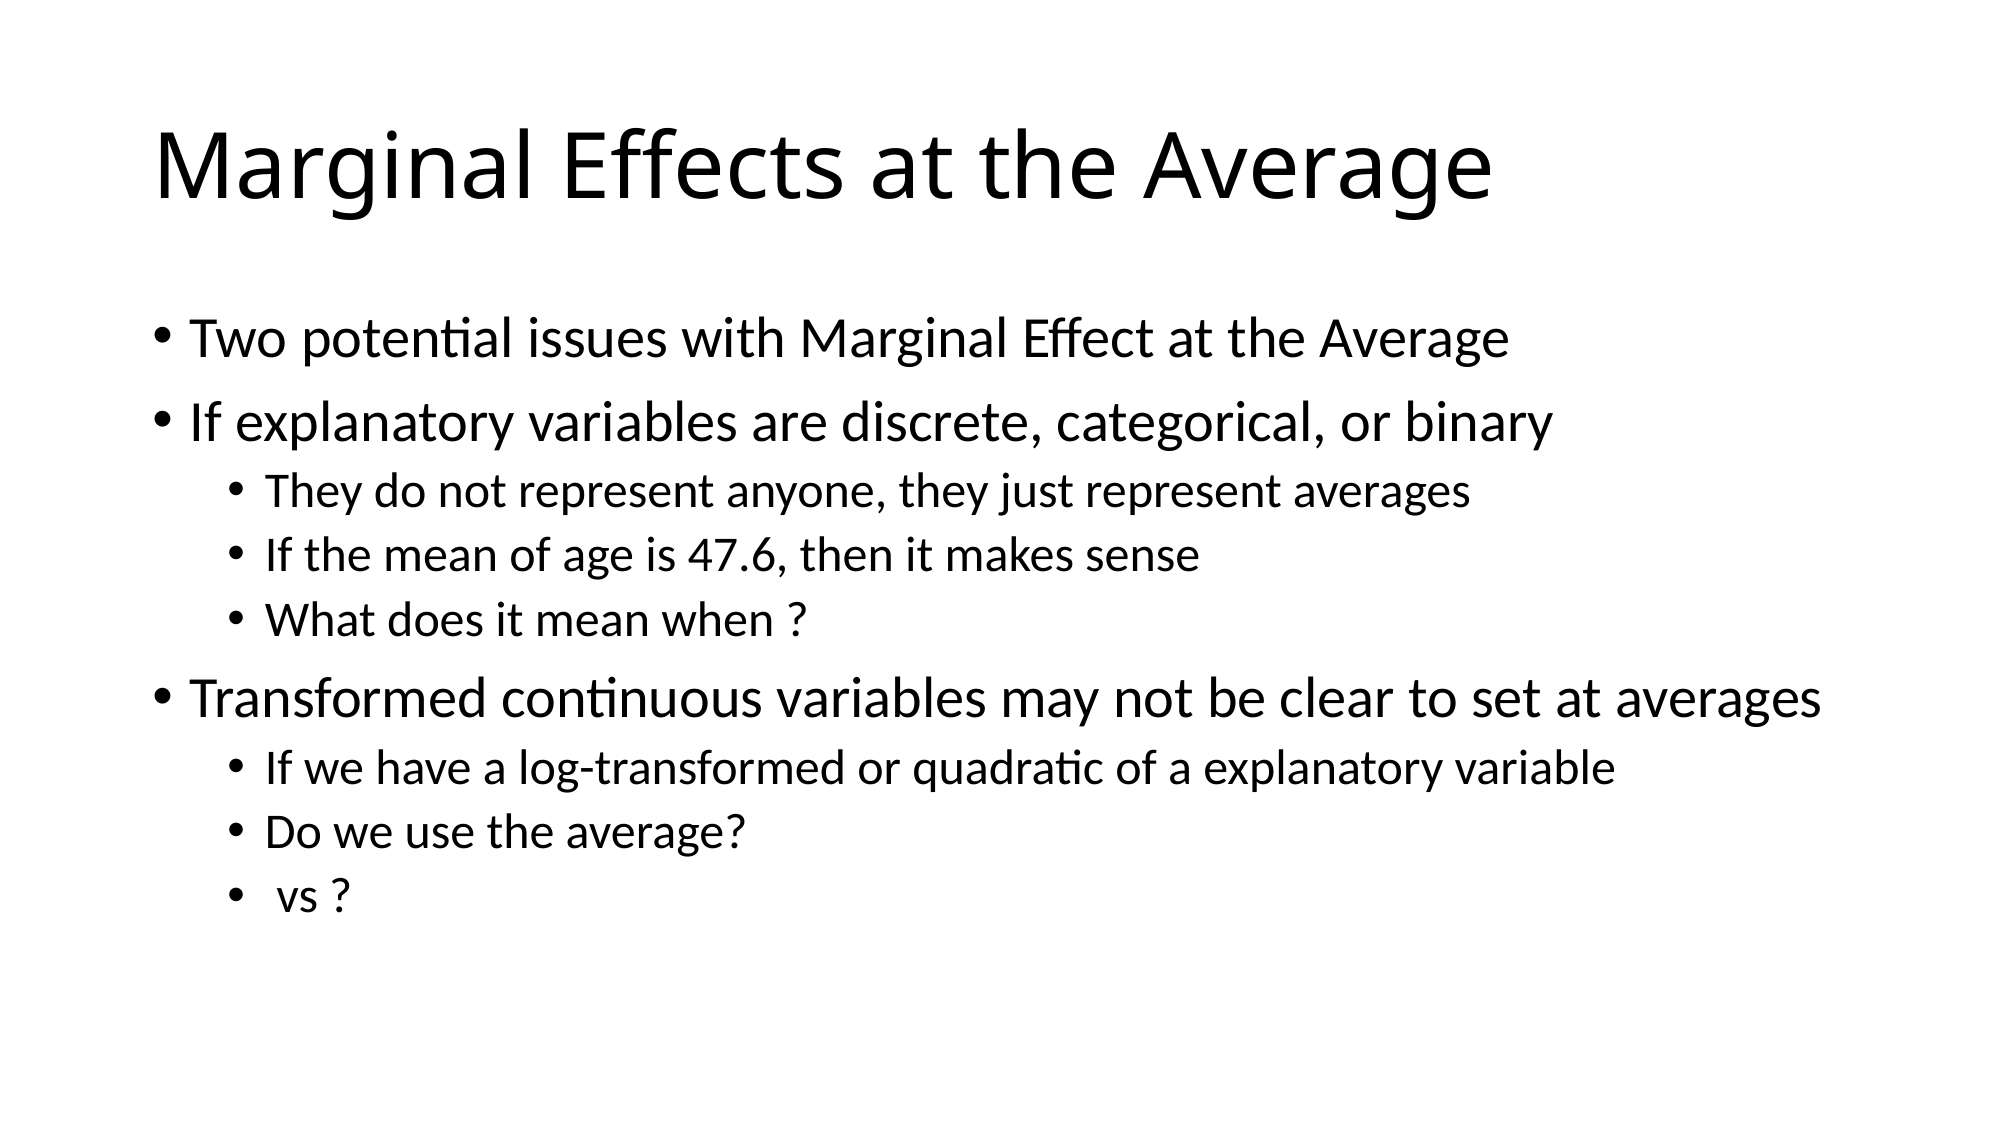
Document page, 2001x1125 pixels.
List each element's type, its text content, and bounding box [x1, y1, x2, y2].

title Marginal Effects at the Average [137, 59, 1863, 278]
